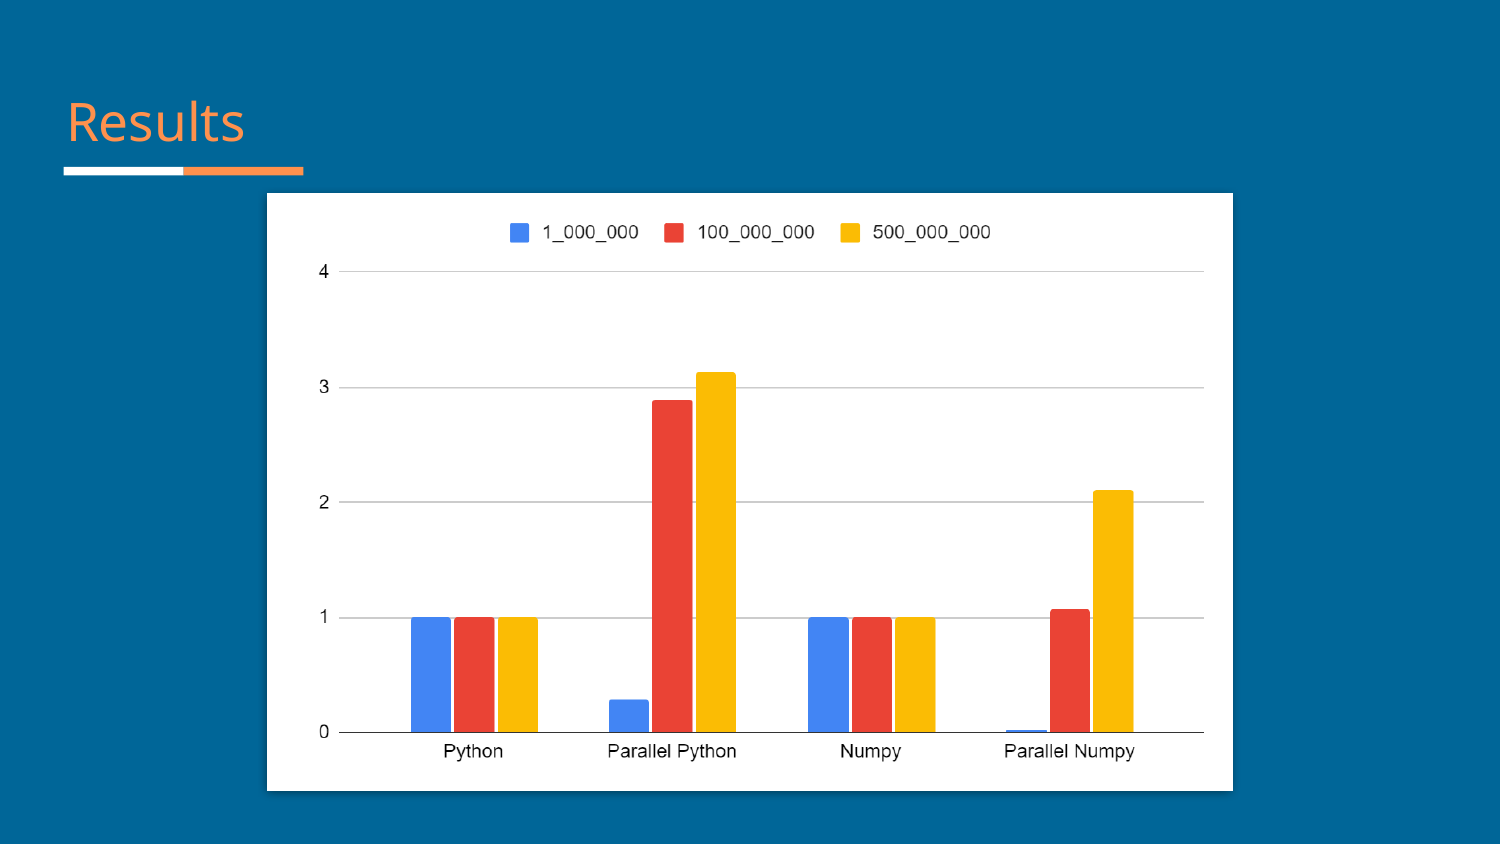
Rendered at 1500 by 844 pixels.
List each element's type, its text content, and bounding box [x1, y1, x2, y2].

text_box [63, 166, 183, 176]
picture [268, 194, 1232, 790]
title Results [51, 72, 1449, 167]
text_box [183, 166, 304, 176]
